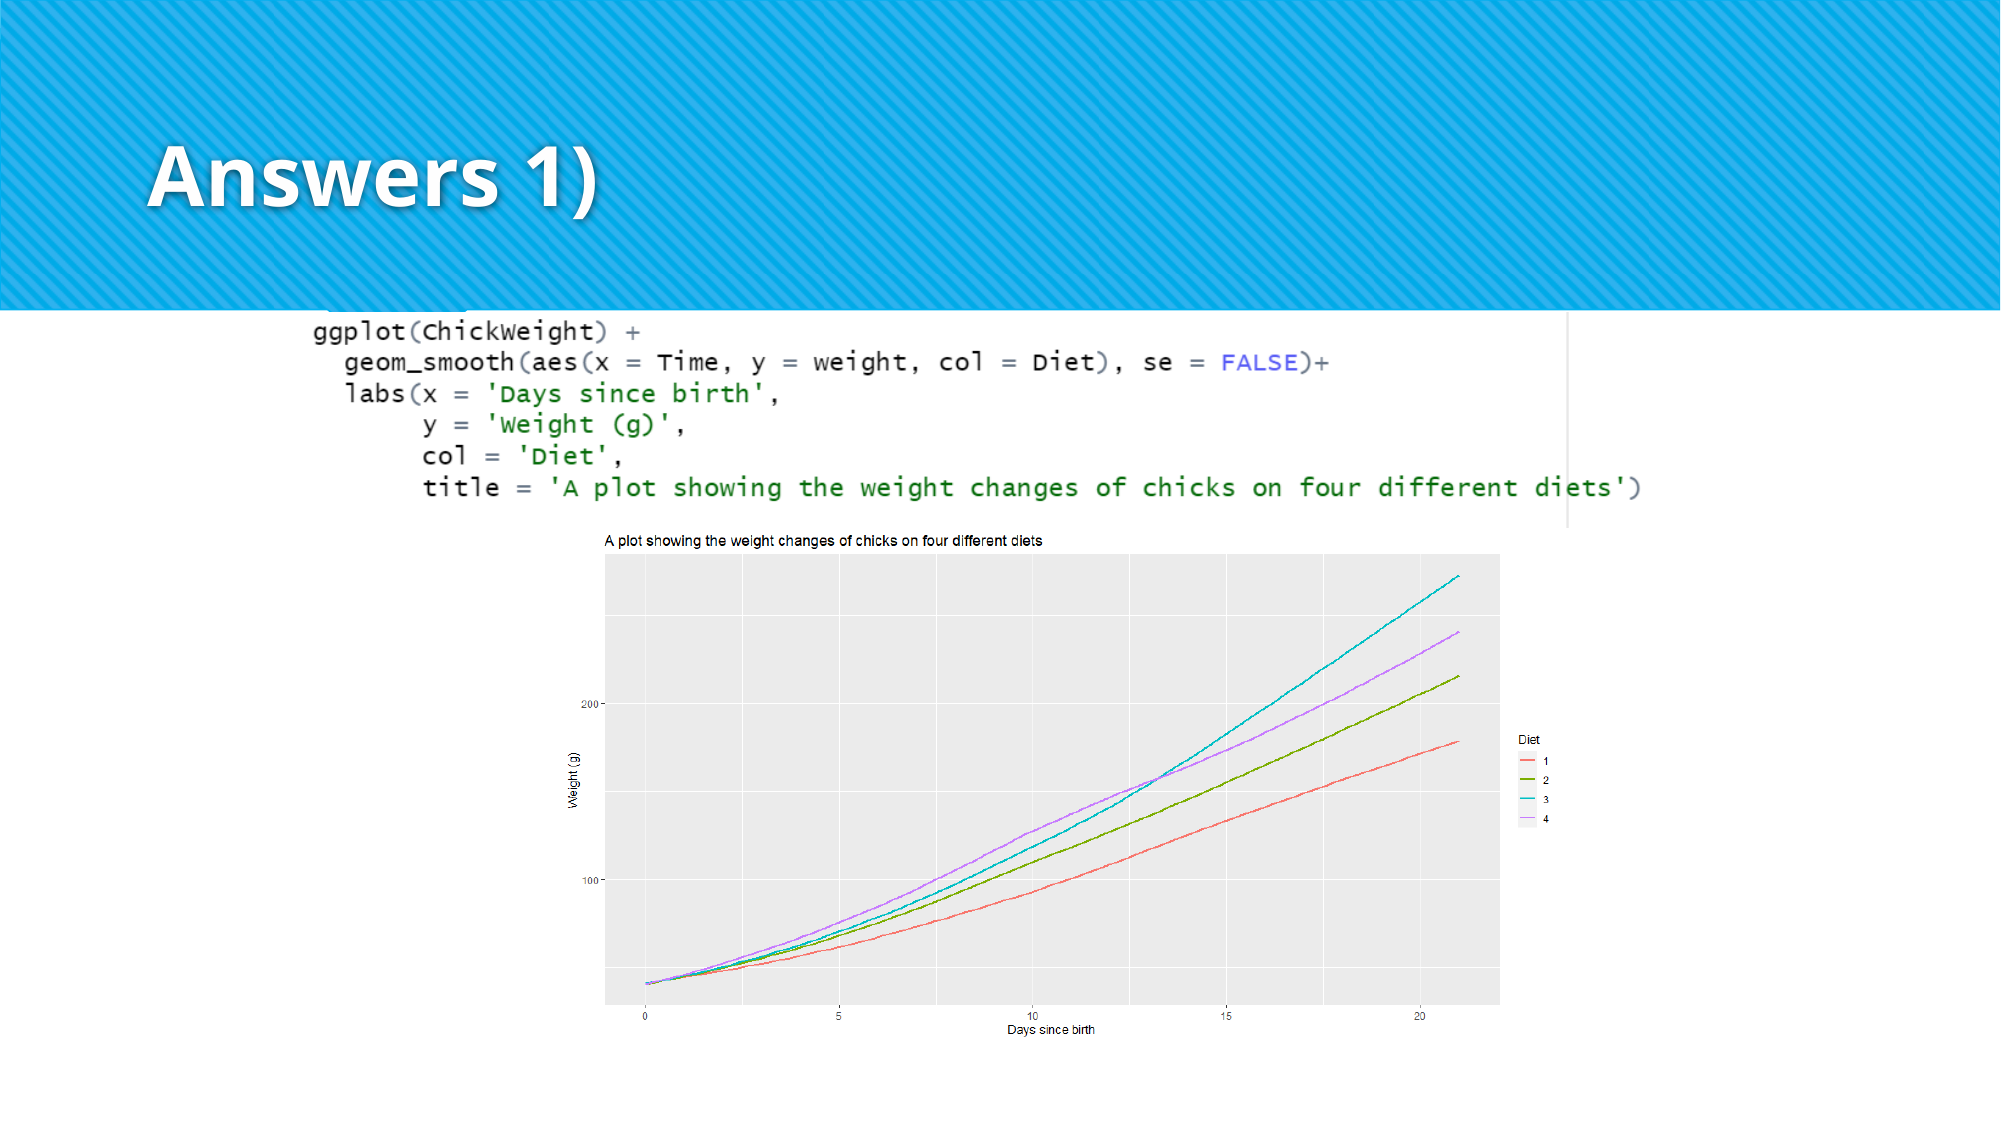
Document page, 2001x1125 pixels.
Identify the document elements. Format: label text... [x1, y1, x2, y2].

picture [307, 311, 1693, 1042]
title Answers 1) [132, 71, 1868, 231]
